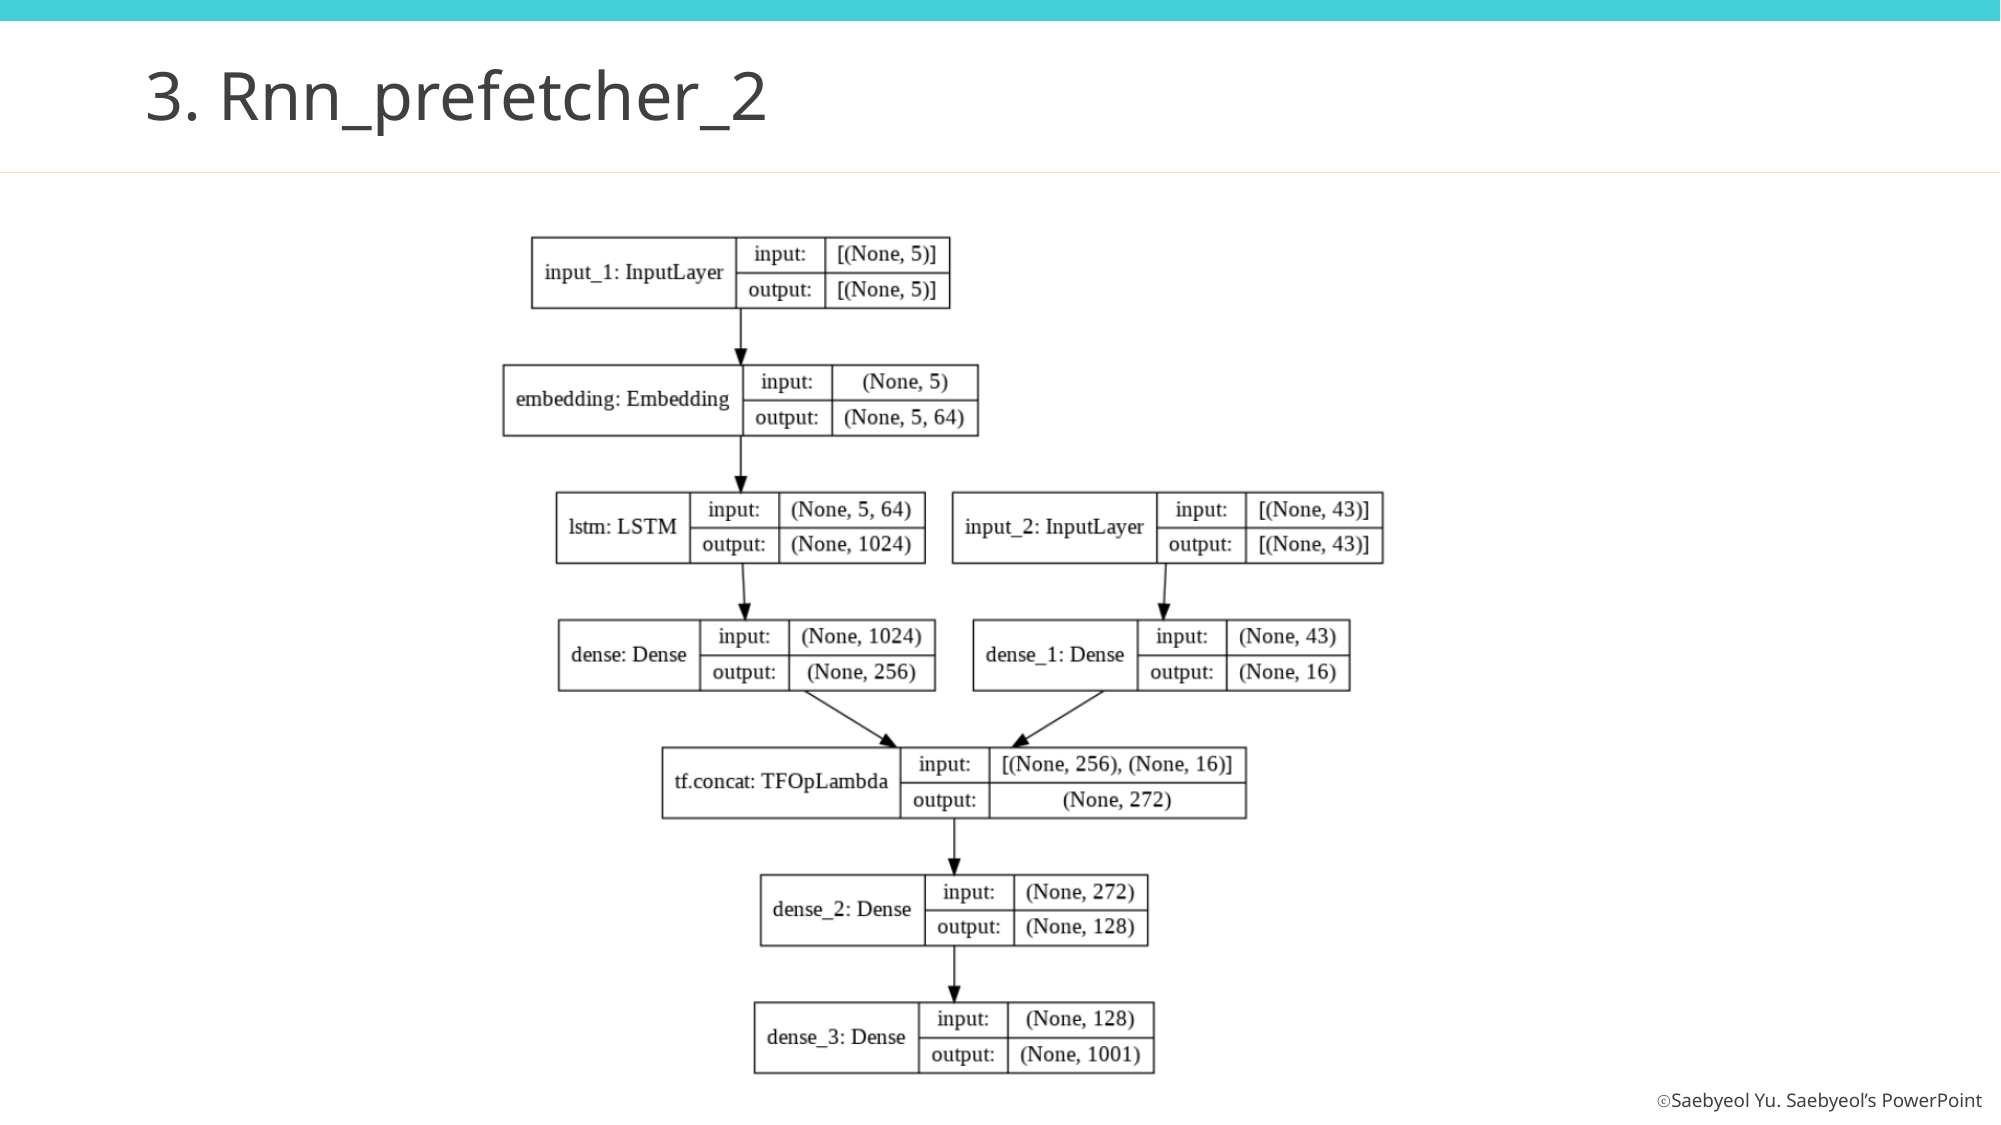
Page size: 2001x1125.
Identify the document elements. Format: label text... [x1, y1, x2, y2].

picture [500, 232, 1386, 1079]
text_box [0, 0, 2000, 22]
text_box 3. Rnn_prefetcher_2 [130, 46, 784, 142]
